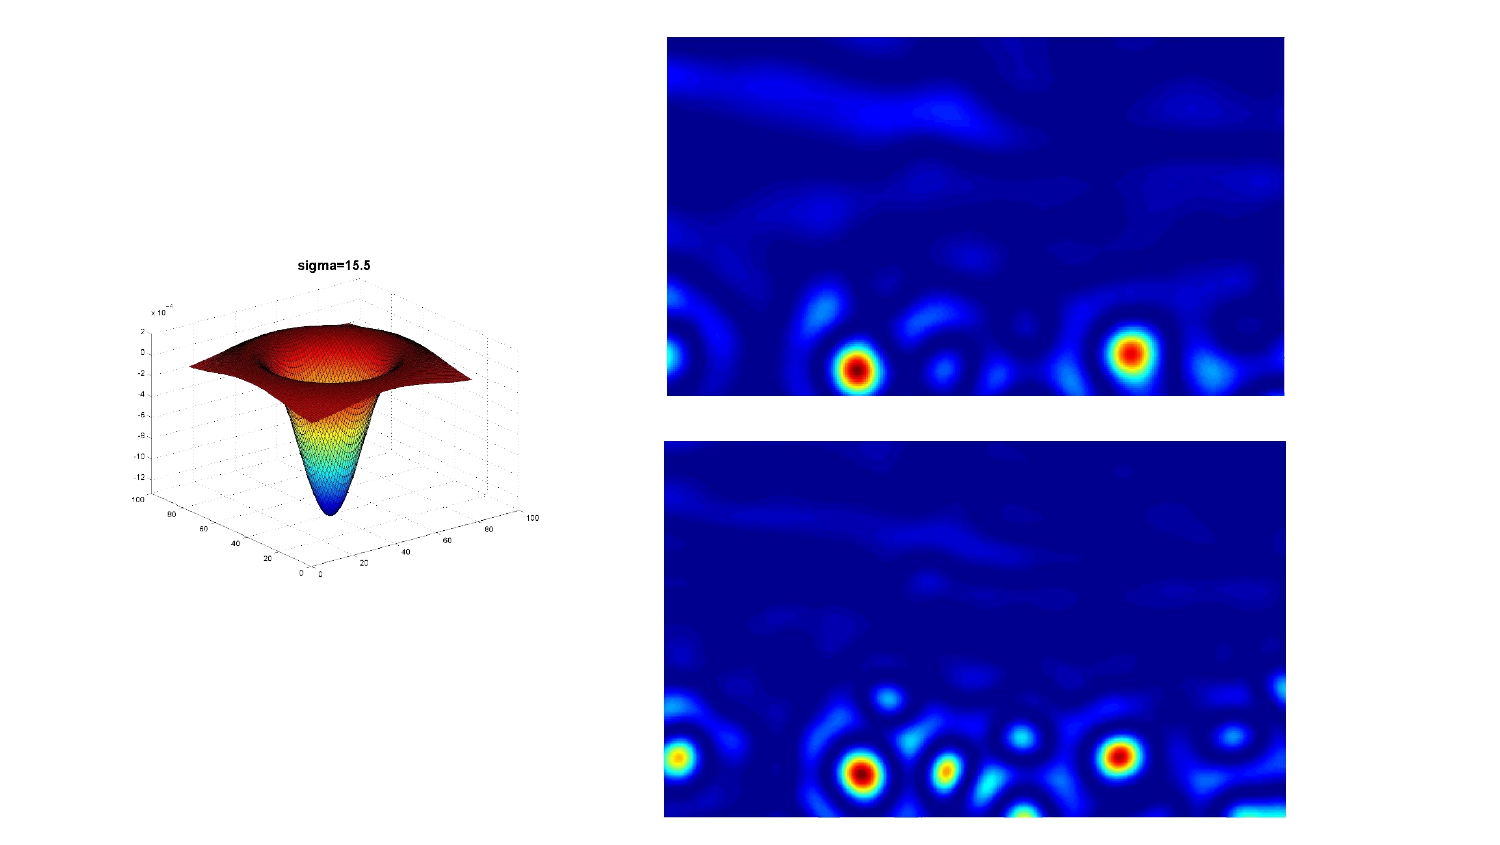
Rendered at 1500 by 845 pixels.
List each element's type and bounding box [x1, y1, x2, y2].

picture [90, 0, 1371, 844]
